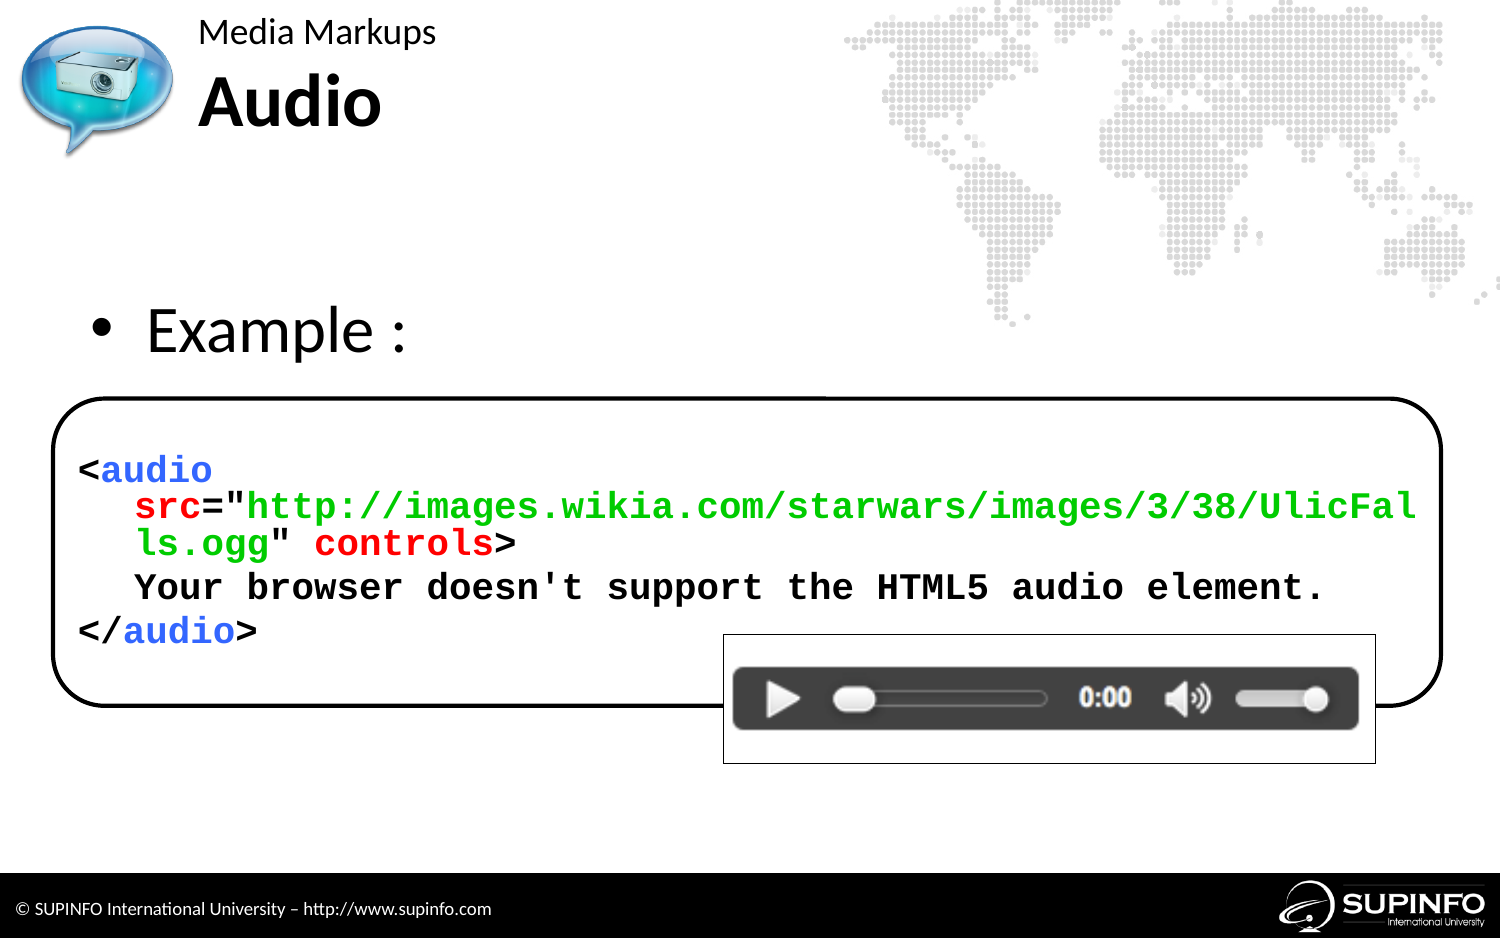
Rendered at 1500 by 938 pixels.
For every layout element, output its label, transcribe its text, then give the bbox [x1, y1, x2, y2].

list Example : [74, 184, 1460, 880]
text_box <audio src="http://images.wikia.com/starwars/images/3/38/UlicFalls.ogg" controls> Your browser doesn't support the HTML5 audio element. </audio> [50, 396, 1444, 708]
picture [844, 0, 1500, 327]
picture [1269, 870, 1494, 938]
picture [723, 634, 1377, 765]
text_box Audio [183, 56, 1459, 138]
text_box Media Markups [183, 0, 1459, 56]
picture [17, 19, 179, 162]
